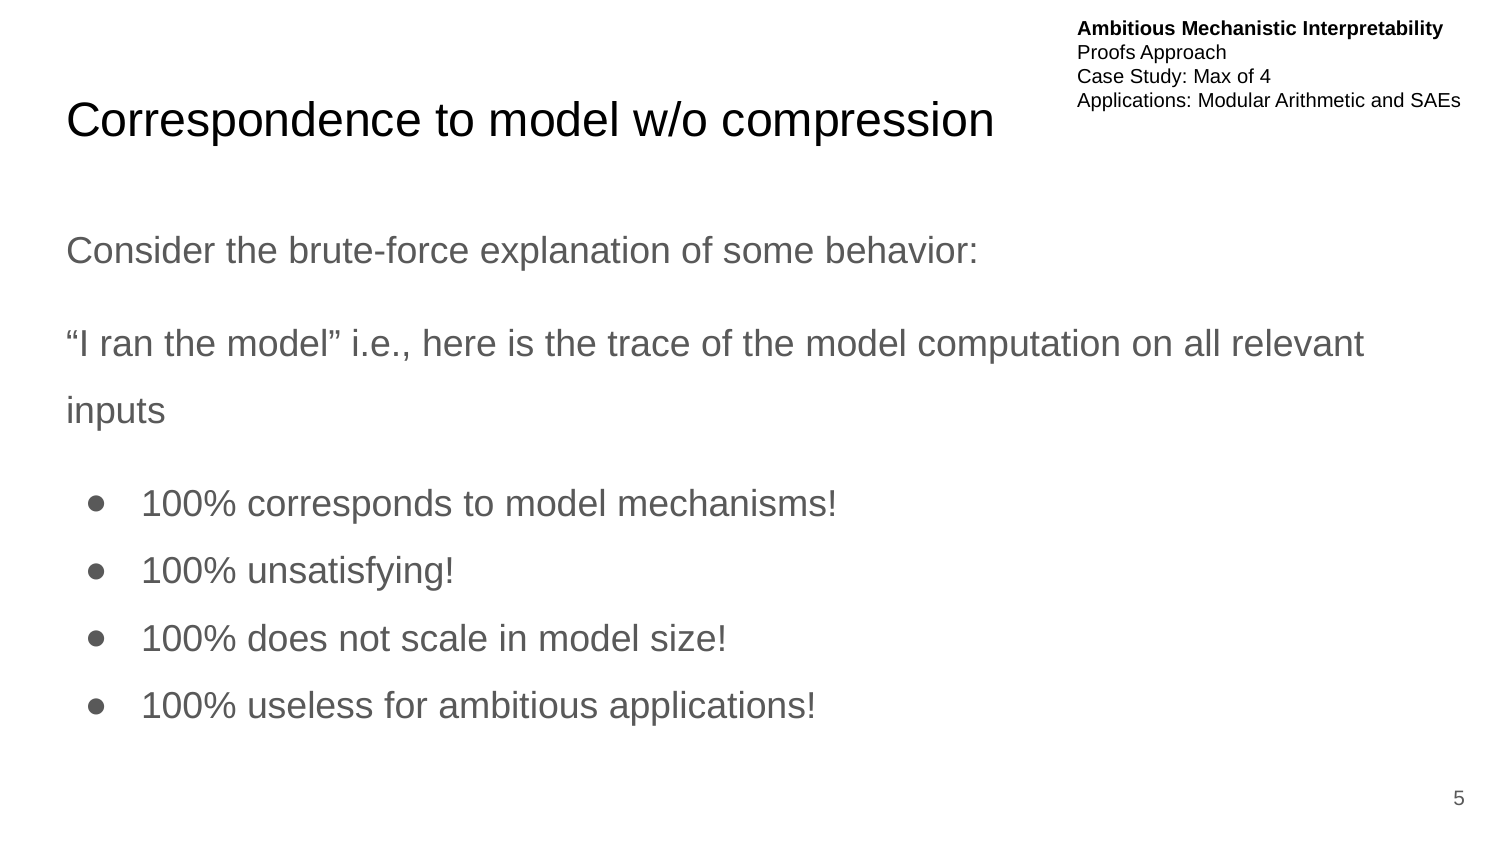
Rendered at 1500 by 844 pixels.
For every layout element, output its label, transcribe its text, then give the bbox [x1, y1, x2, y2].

title Ambitious Mechanistic Interpretability Proofs Approach Case Study: Max of 4 Applications: Modular Arithmetic and SAEs [1062, 0, 1500, 115]
title Correspondence to model w/o compression [51, 72, 1449, 167]
list Consider the brute-force explanation of some behavior: “I ran the model” i.e., here is the trace of the model computation on all relevant inputs 100% corresponds to model mechanisms! 100% unsatisfying! 100% does not scale in model size! 100% useless for ambitious applications! [51, 189, 1449, 844]
slide_number ‹#› [1389, 764, 1480, 830]
